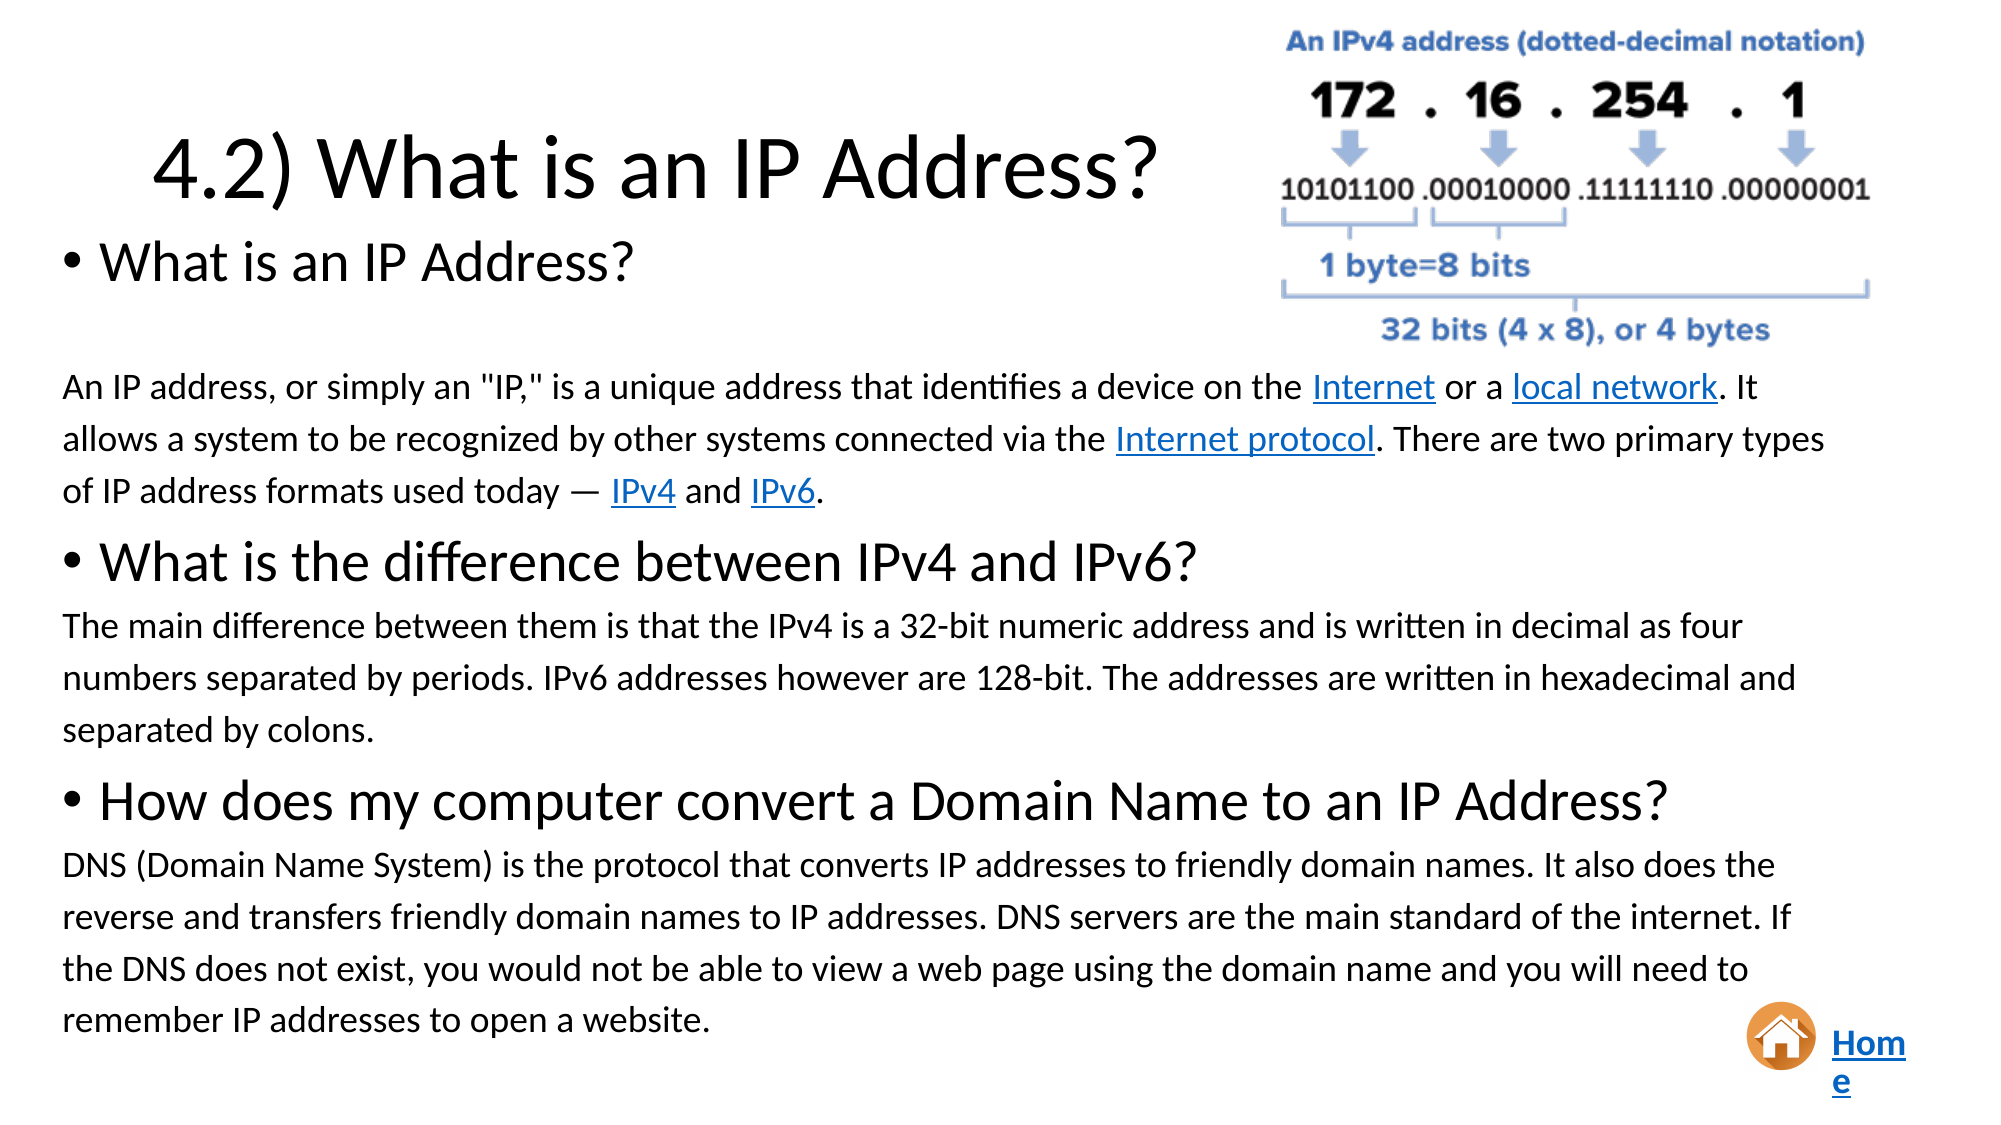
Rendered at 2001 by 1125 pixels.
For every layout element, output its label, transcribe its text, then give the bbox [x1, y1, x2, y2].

picture [1262, 15, 1889, 360]
list What is an IP Address? An IP address, or simply an "IP," is a unique address that identifies a device on the Internet or a local network. It allows a system to be recognized by other systems connected via the Internet protocol. There are two primary types of IP address formats used today — IPv4 and IPv6. What is the difference between IPv4 and IPv6? The main difference between them is that the IPv4 is a 32-bit numeric address and is written in decimal as four numbers separated by periods. IPv6 addresses however are 128-bit. The addresses are written in hexadecimal and separated by colons. How does my computer convert a Domain Name to an IP Address? DNS (Domain Name System) is the protocol that converts IP addresses to friendly domain names. It also does the reverse and transfers friendly domain names to IP addresses. DNS servers are the main standard of the internet. If the DNS does not exist, you would not be able to view a web page using the domain name and you will need to remember IP addresses to open a website. [47, 223, 1863, 1019]
title 4.2) What is an IP Address? [137, 59, 1257, 223]
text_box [1745, 999, 1941, 1072]
